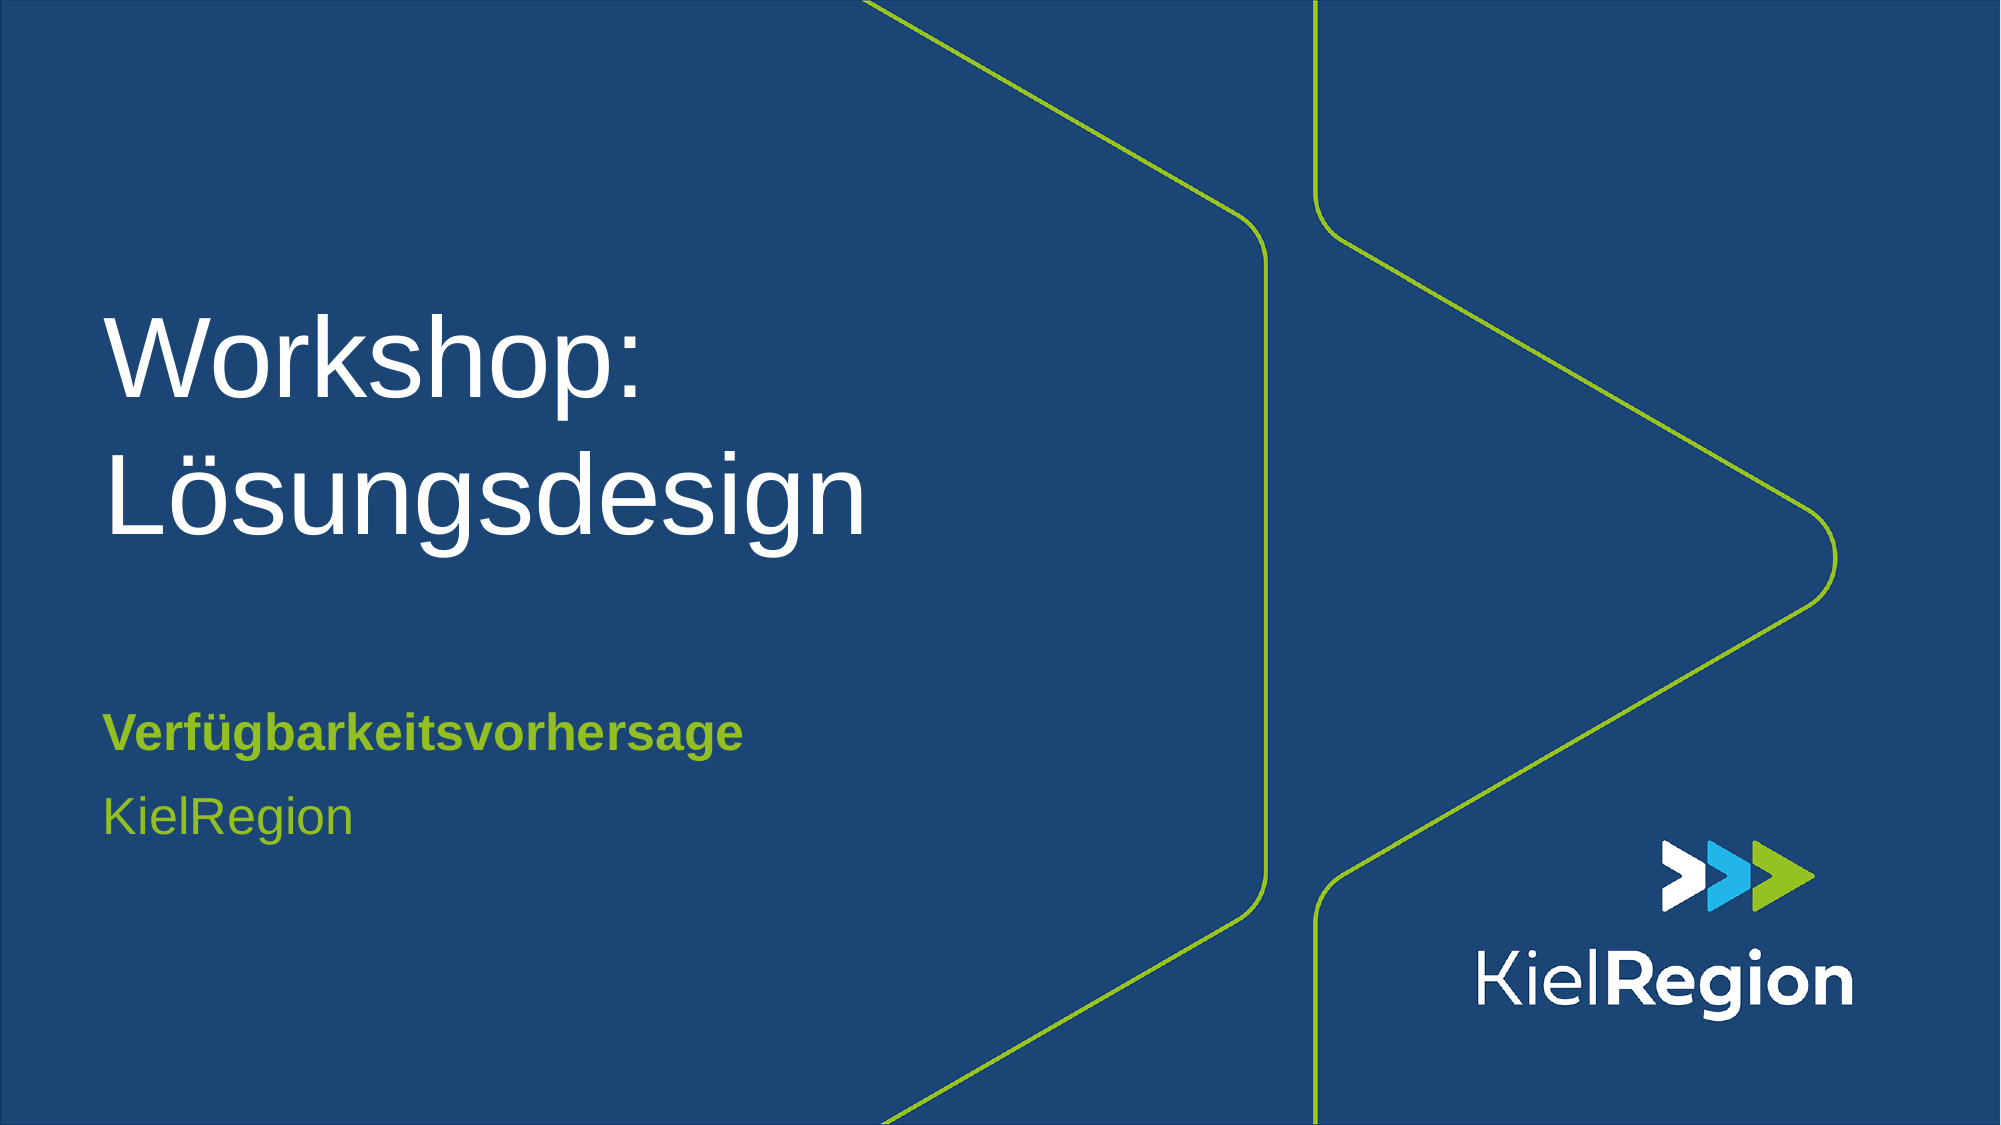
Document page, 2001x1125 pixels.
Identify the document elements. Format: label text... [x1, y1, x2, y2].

text_box Workshop: Lösungsdesign [101, 280, 1288, 558]
picture [0, 0, 2001, 1125]
text_box Verfügbarkeitsvorhersage KielRegion [100, 613, 1100, 845]
